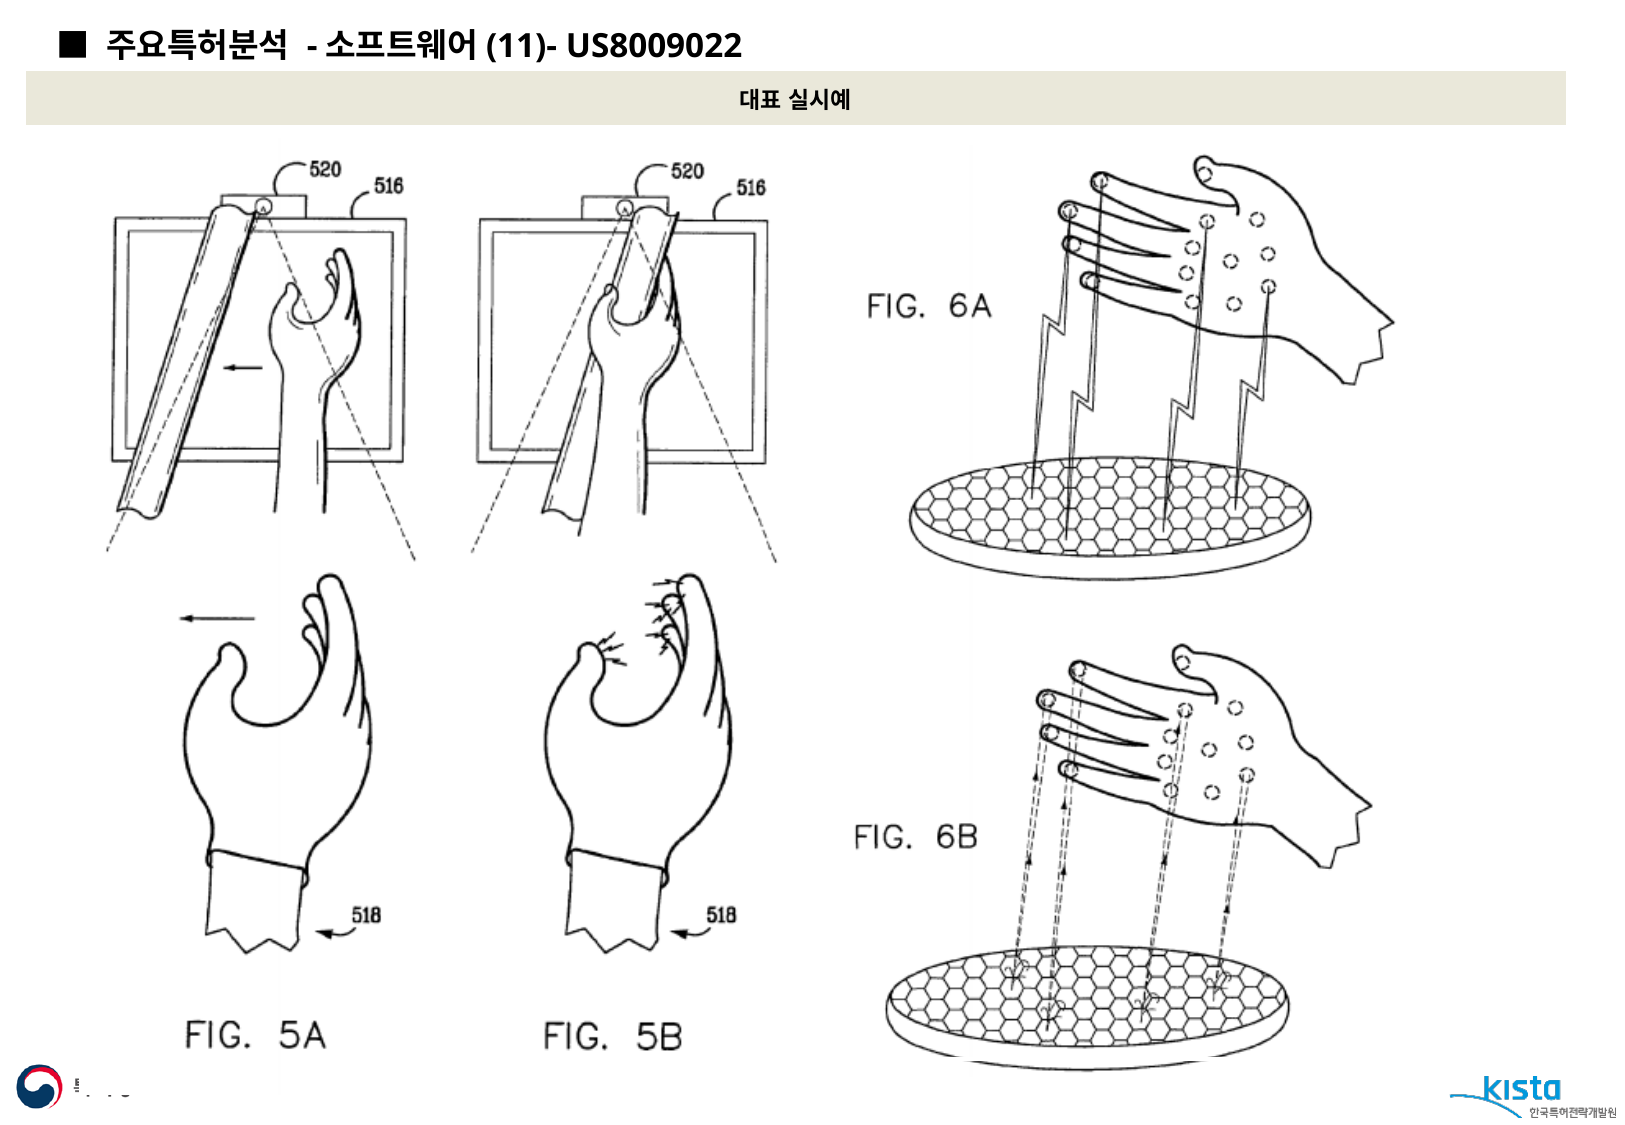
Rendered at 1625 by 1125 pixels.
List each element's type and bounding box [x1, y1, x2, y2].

picture [1489, 1076, 1616, 1118]
table_header [26, 71, 1566, 125]
picture [10, 138, 1418, 1116]
table_cell [24, 129, 1566, 1057]
text_box [41, 19, 558, 70]
picture [1449, 1076, 1516, 1118]
